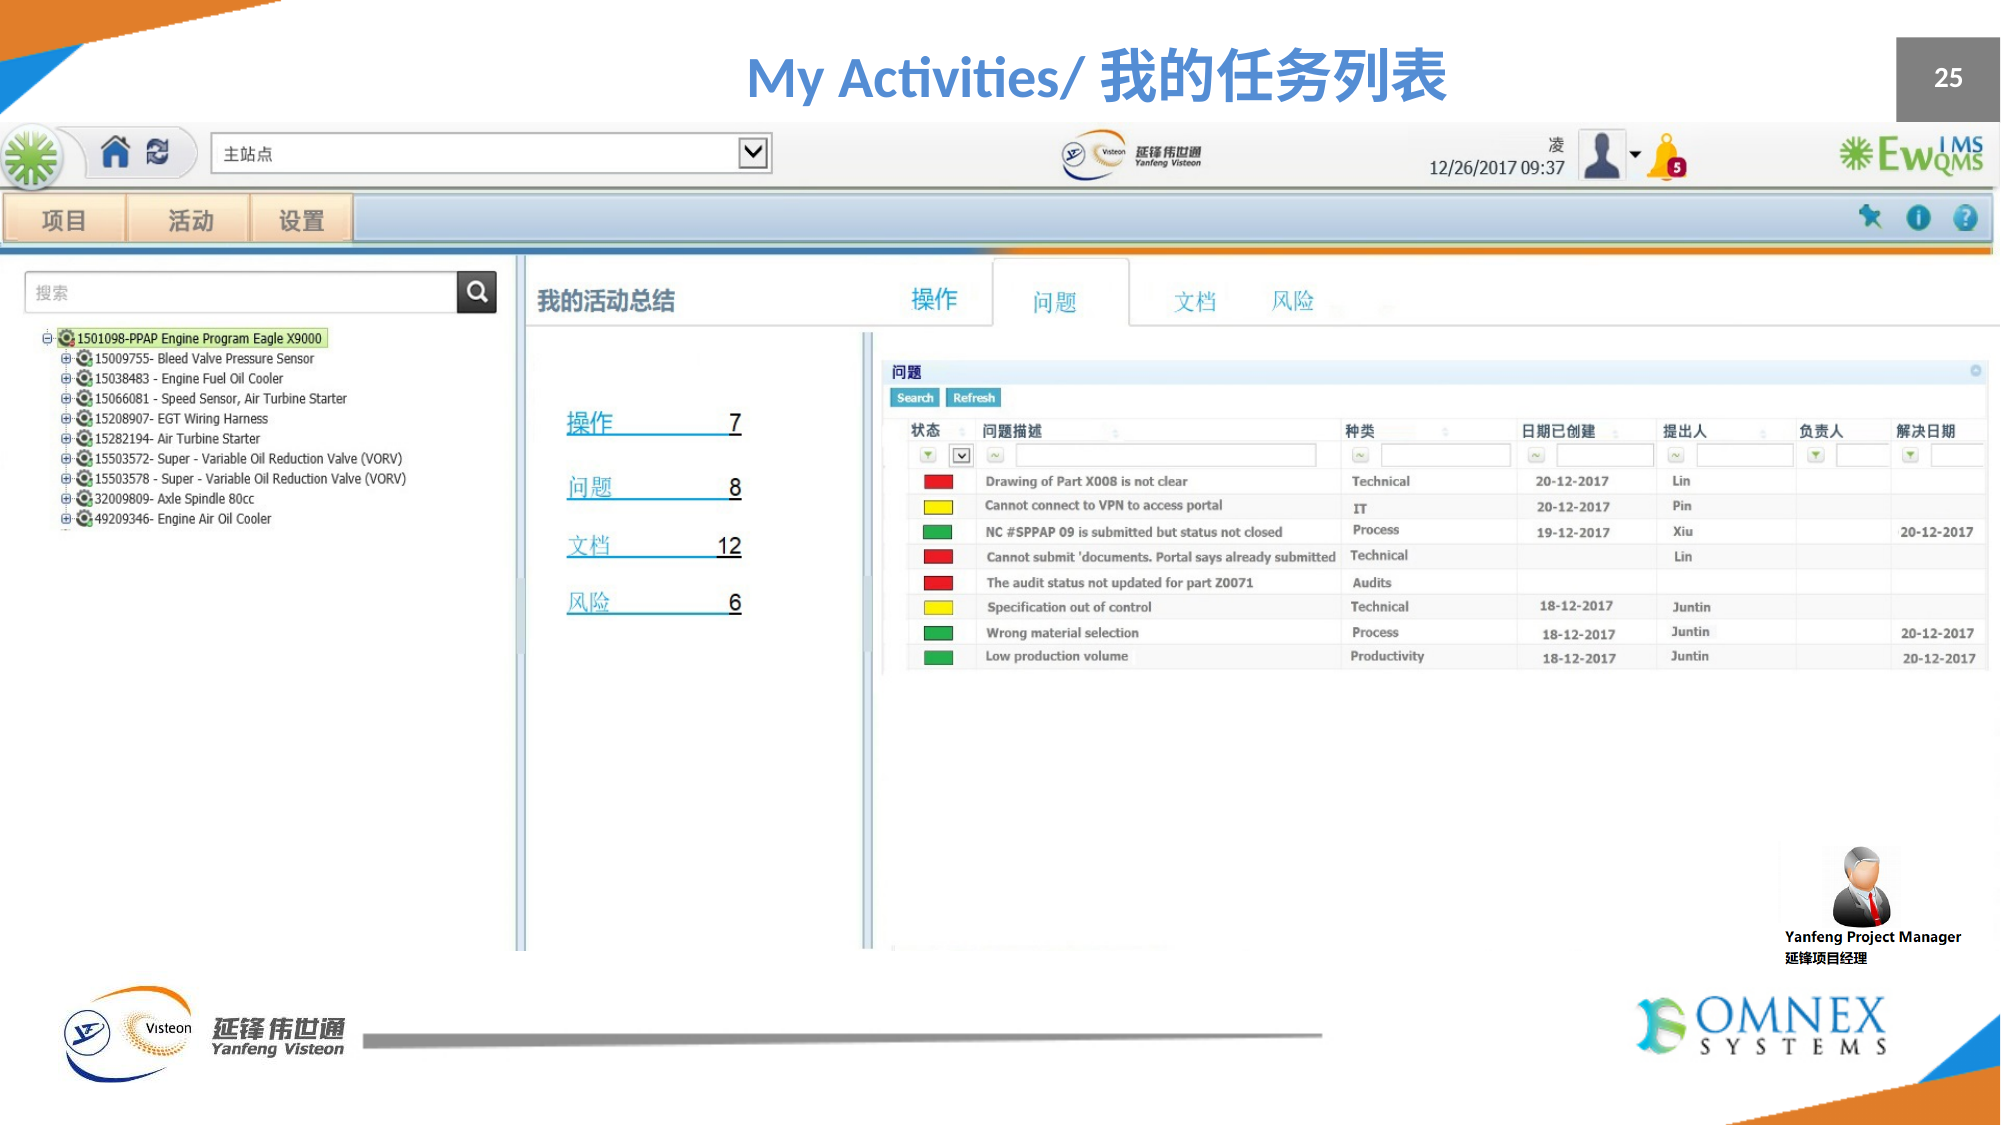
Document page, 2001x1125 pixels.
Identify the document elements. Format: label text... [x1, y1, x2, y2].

picture [58, 971, 1354, 1083]
picture [0, 122, 2000, 970]
picture [1616, 987, 1897, 1069]
picture [1719, 1012, 2001, 1125]
picture [0, 0, 283, 116]
text_box My Activities/我的任务列表 [731, 31, 1560, 117]
slide_number 25 [1919, 46, 2000, 106]
